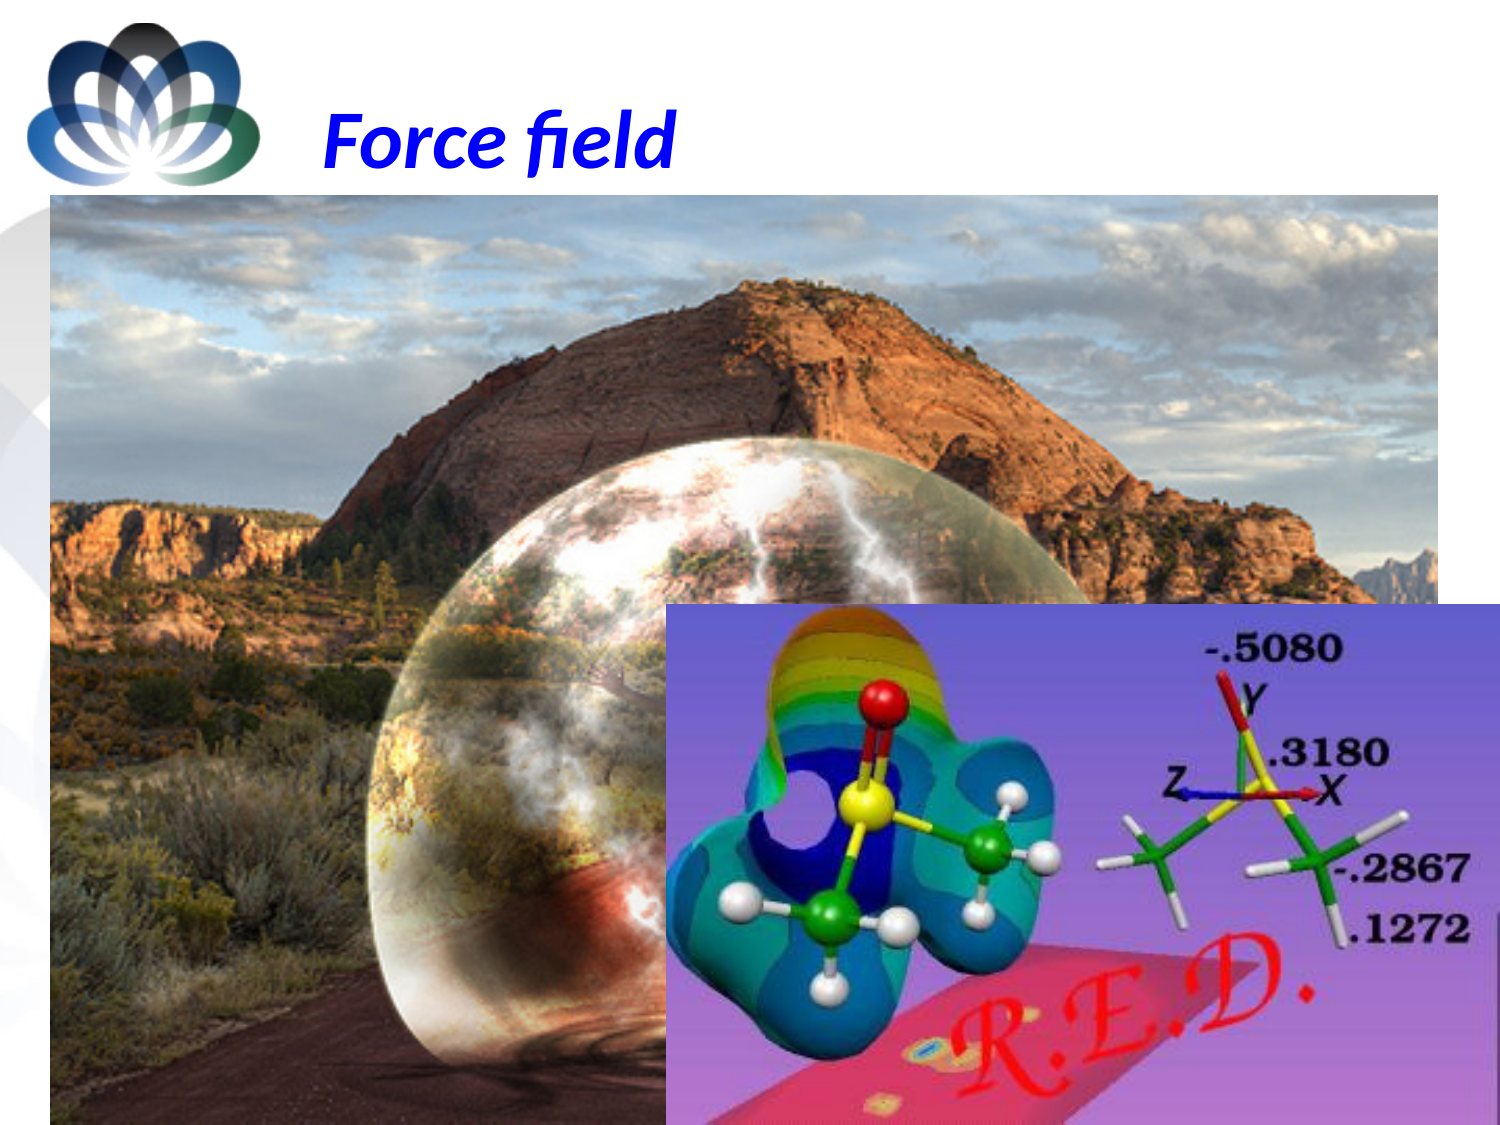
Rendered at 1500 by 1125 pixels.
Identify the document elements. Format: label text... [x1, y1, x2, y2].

picture [0, 22, 1500, 1125]
text_box Force field [307, 78, 1021, 192]
